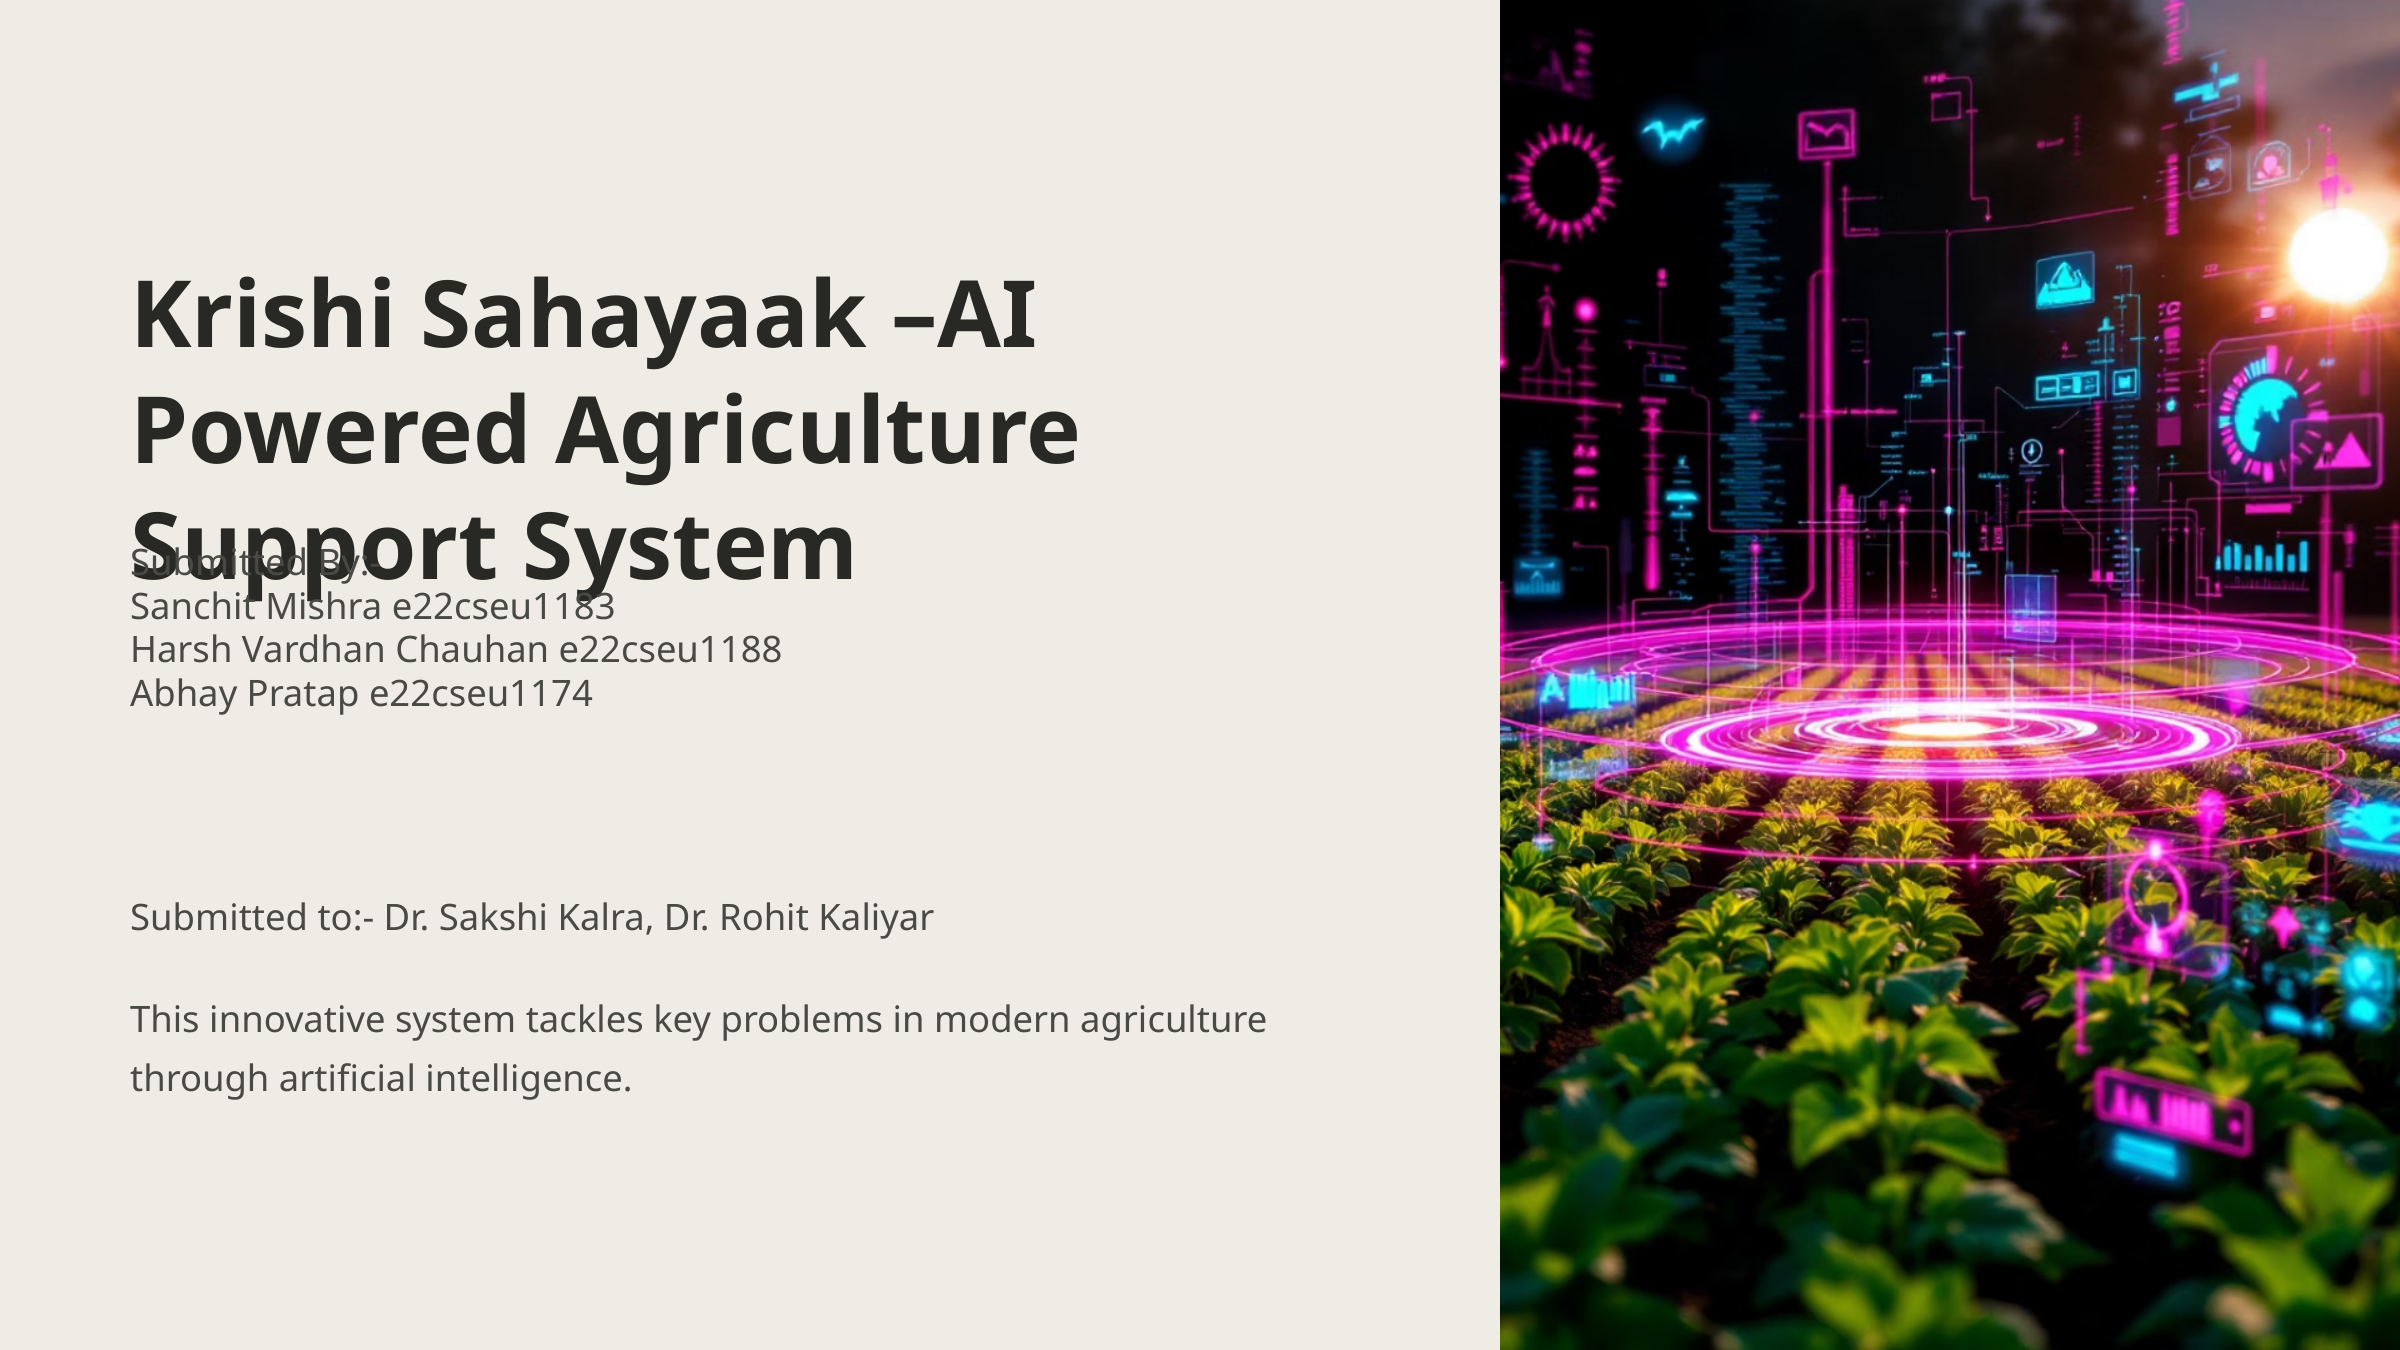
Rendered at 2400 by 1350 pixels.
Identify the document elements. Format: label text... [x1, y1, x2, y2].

text_box Submitted to:- Dr. Sakshi Kalra, Dr. Rohit Kaliyar [130, 878, 1370, 939]
picture [1499, 0, 2400, 1350]
text_box This innovative system tackles key problems in modern agriculture through artificial intelligence. [130, 980, 1370, 1100]
text_box Submitted By:- Sanchit Mishra e22cseu1183 Harsh Vardhan Chauhan e22cseu1188 Abhay Pratap e22cseu1174 [130, 539, 1370, 837]
text_box Krishi Sahayaak –AI Powered Agriculture Support System [130, 250, 1370, 484]
